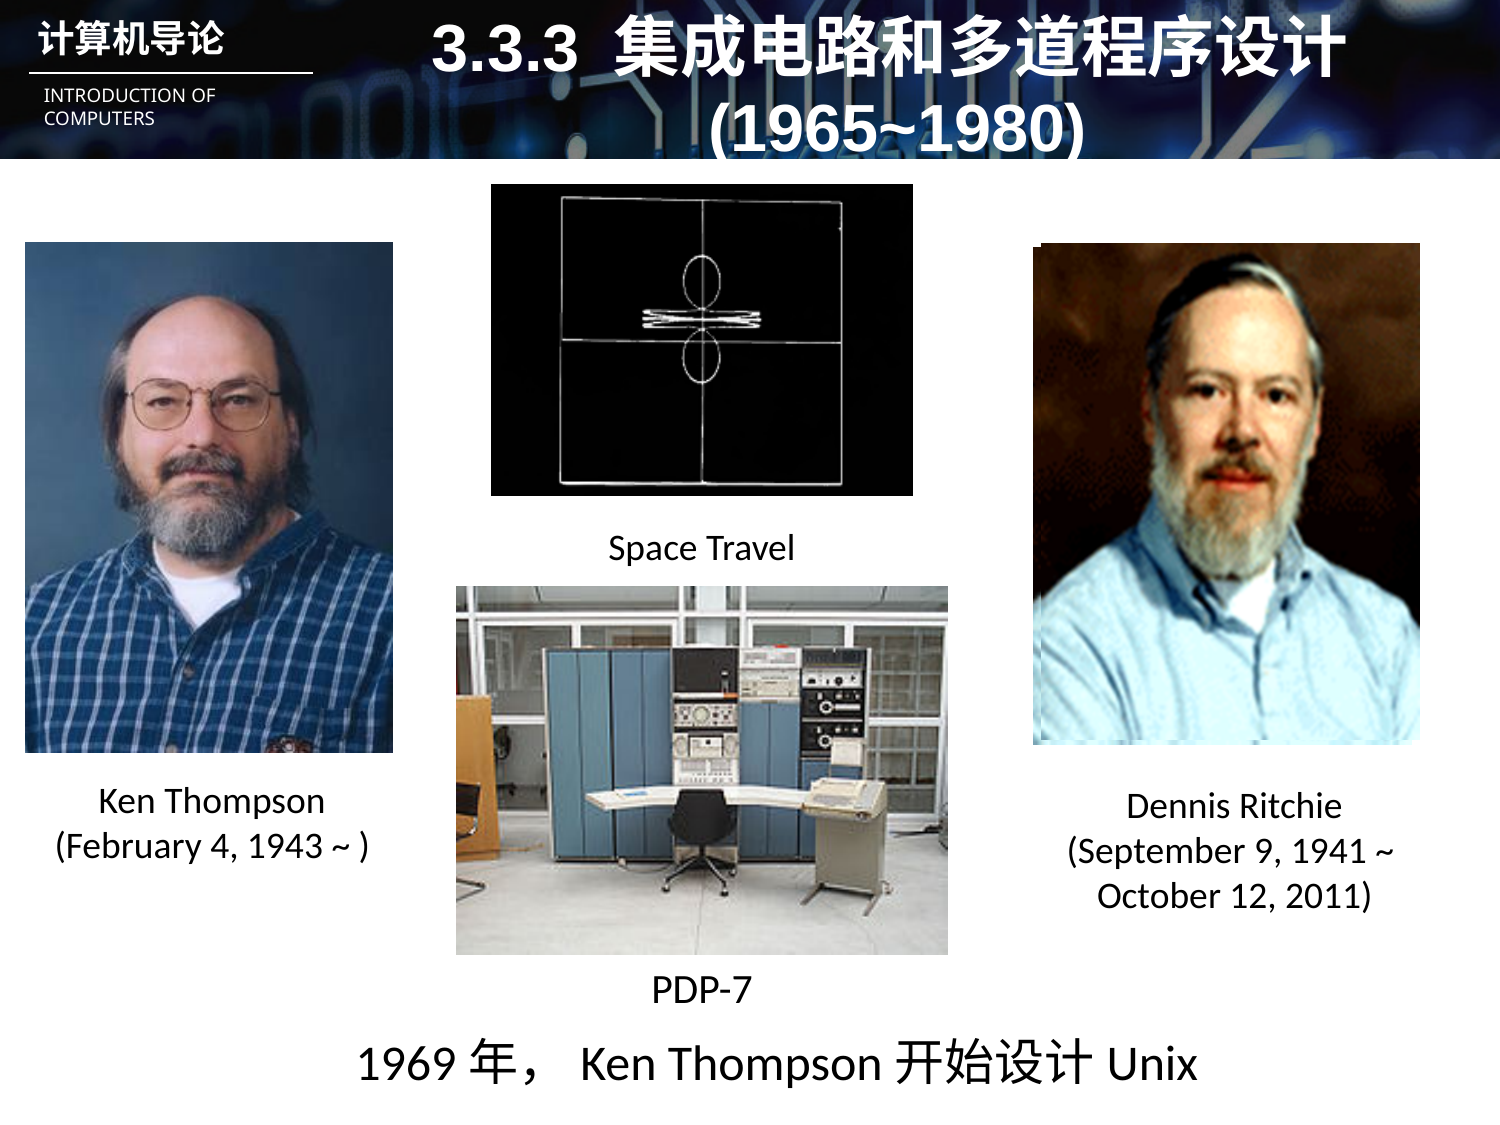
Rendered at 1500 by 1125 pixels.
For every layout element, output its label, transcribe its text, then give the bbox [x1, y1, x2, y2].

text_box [456, 585, 948, 1021]
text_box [490, 184, 914, 577]
text_box 1969年，Ken Thompson开始设计Unix [340, 1023, 1213, 1098]
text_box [1041, 243, 1421, 926]
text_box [25, 242, 393, 875]
title 3.3.3 集成电路和多道程序设计(1965~1980) [360, 9, 1436, 161]
picture [0, 0, 1500, 159]
